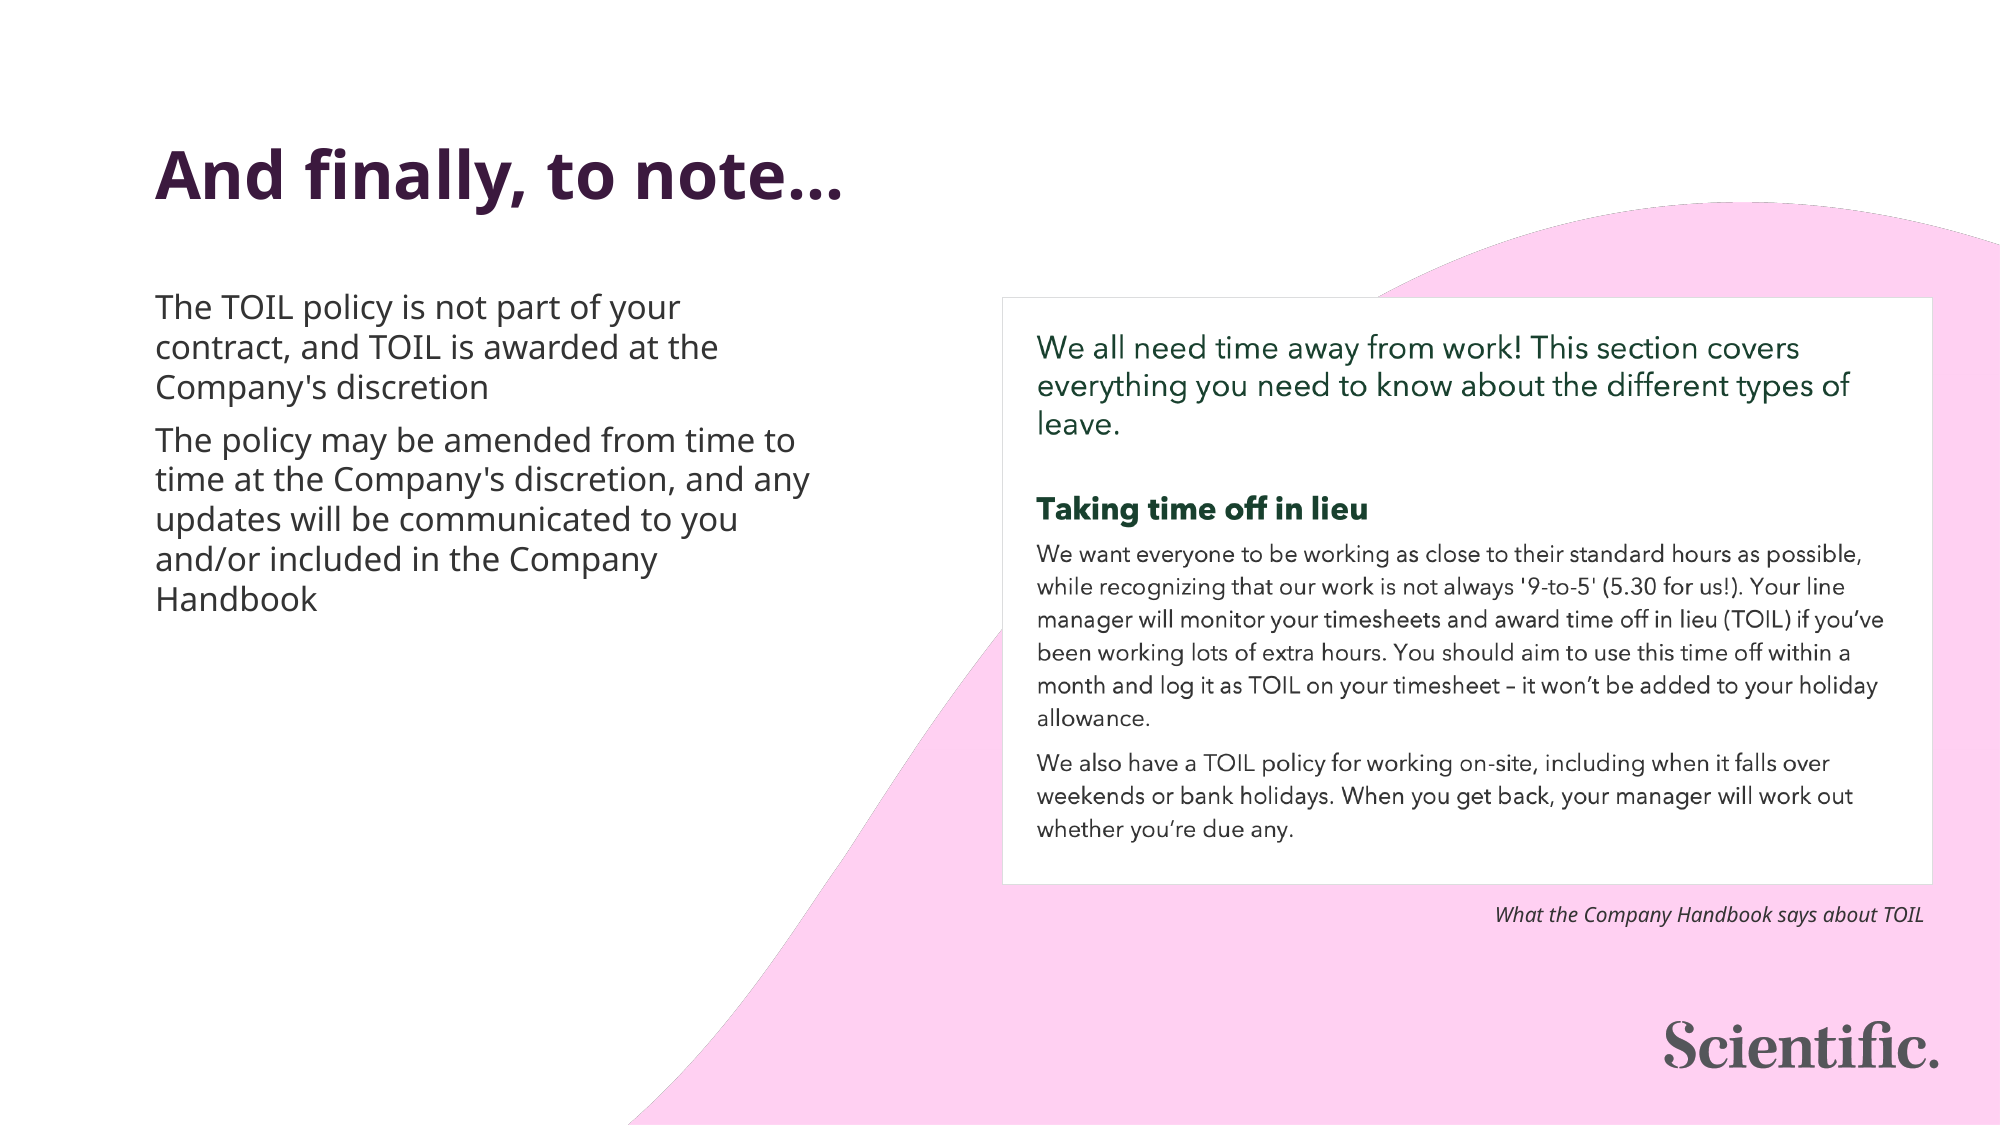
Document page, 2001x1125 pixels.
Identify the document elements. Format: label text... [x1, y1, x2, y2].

title And finally, to note… [140, 116, 1472, 222]
list The TOIL policy is not part of your contract, and TOIL is awarded at the Company's discretion The policy may be amended from time to time at the Company's discretion, and any updates will be communicated to you and/or included in the Company Handbook [140, 278, 832, 970]
text_box What the Company Handbook says about TOIL [1467, 881, 1940, 946]
picture [0, 0, 2000, 1125]
